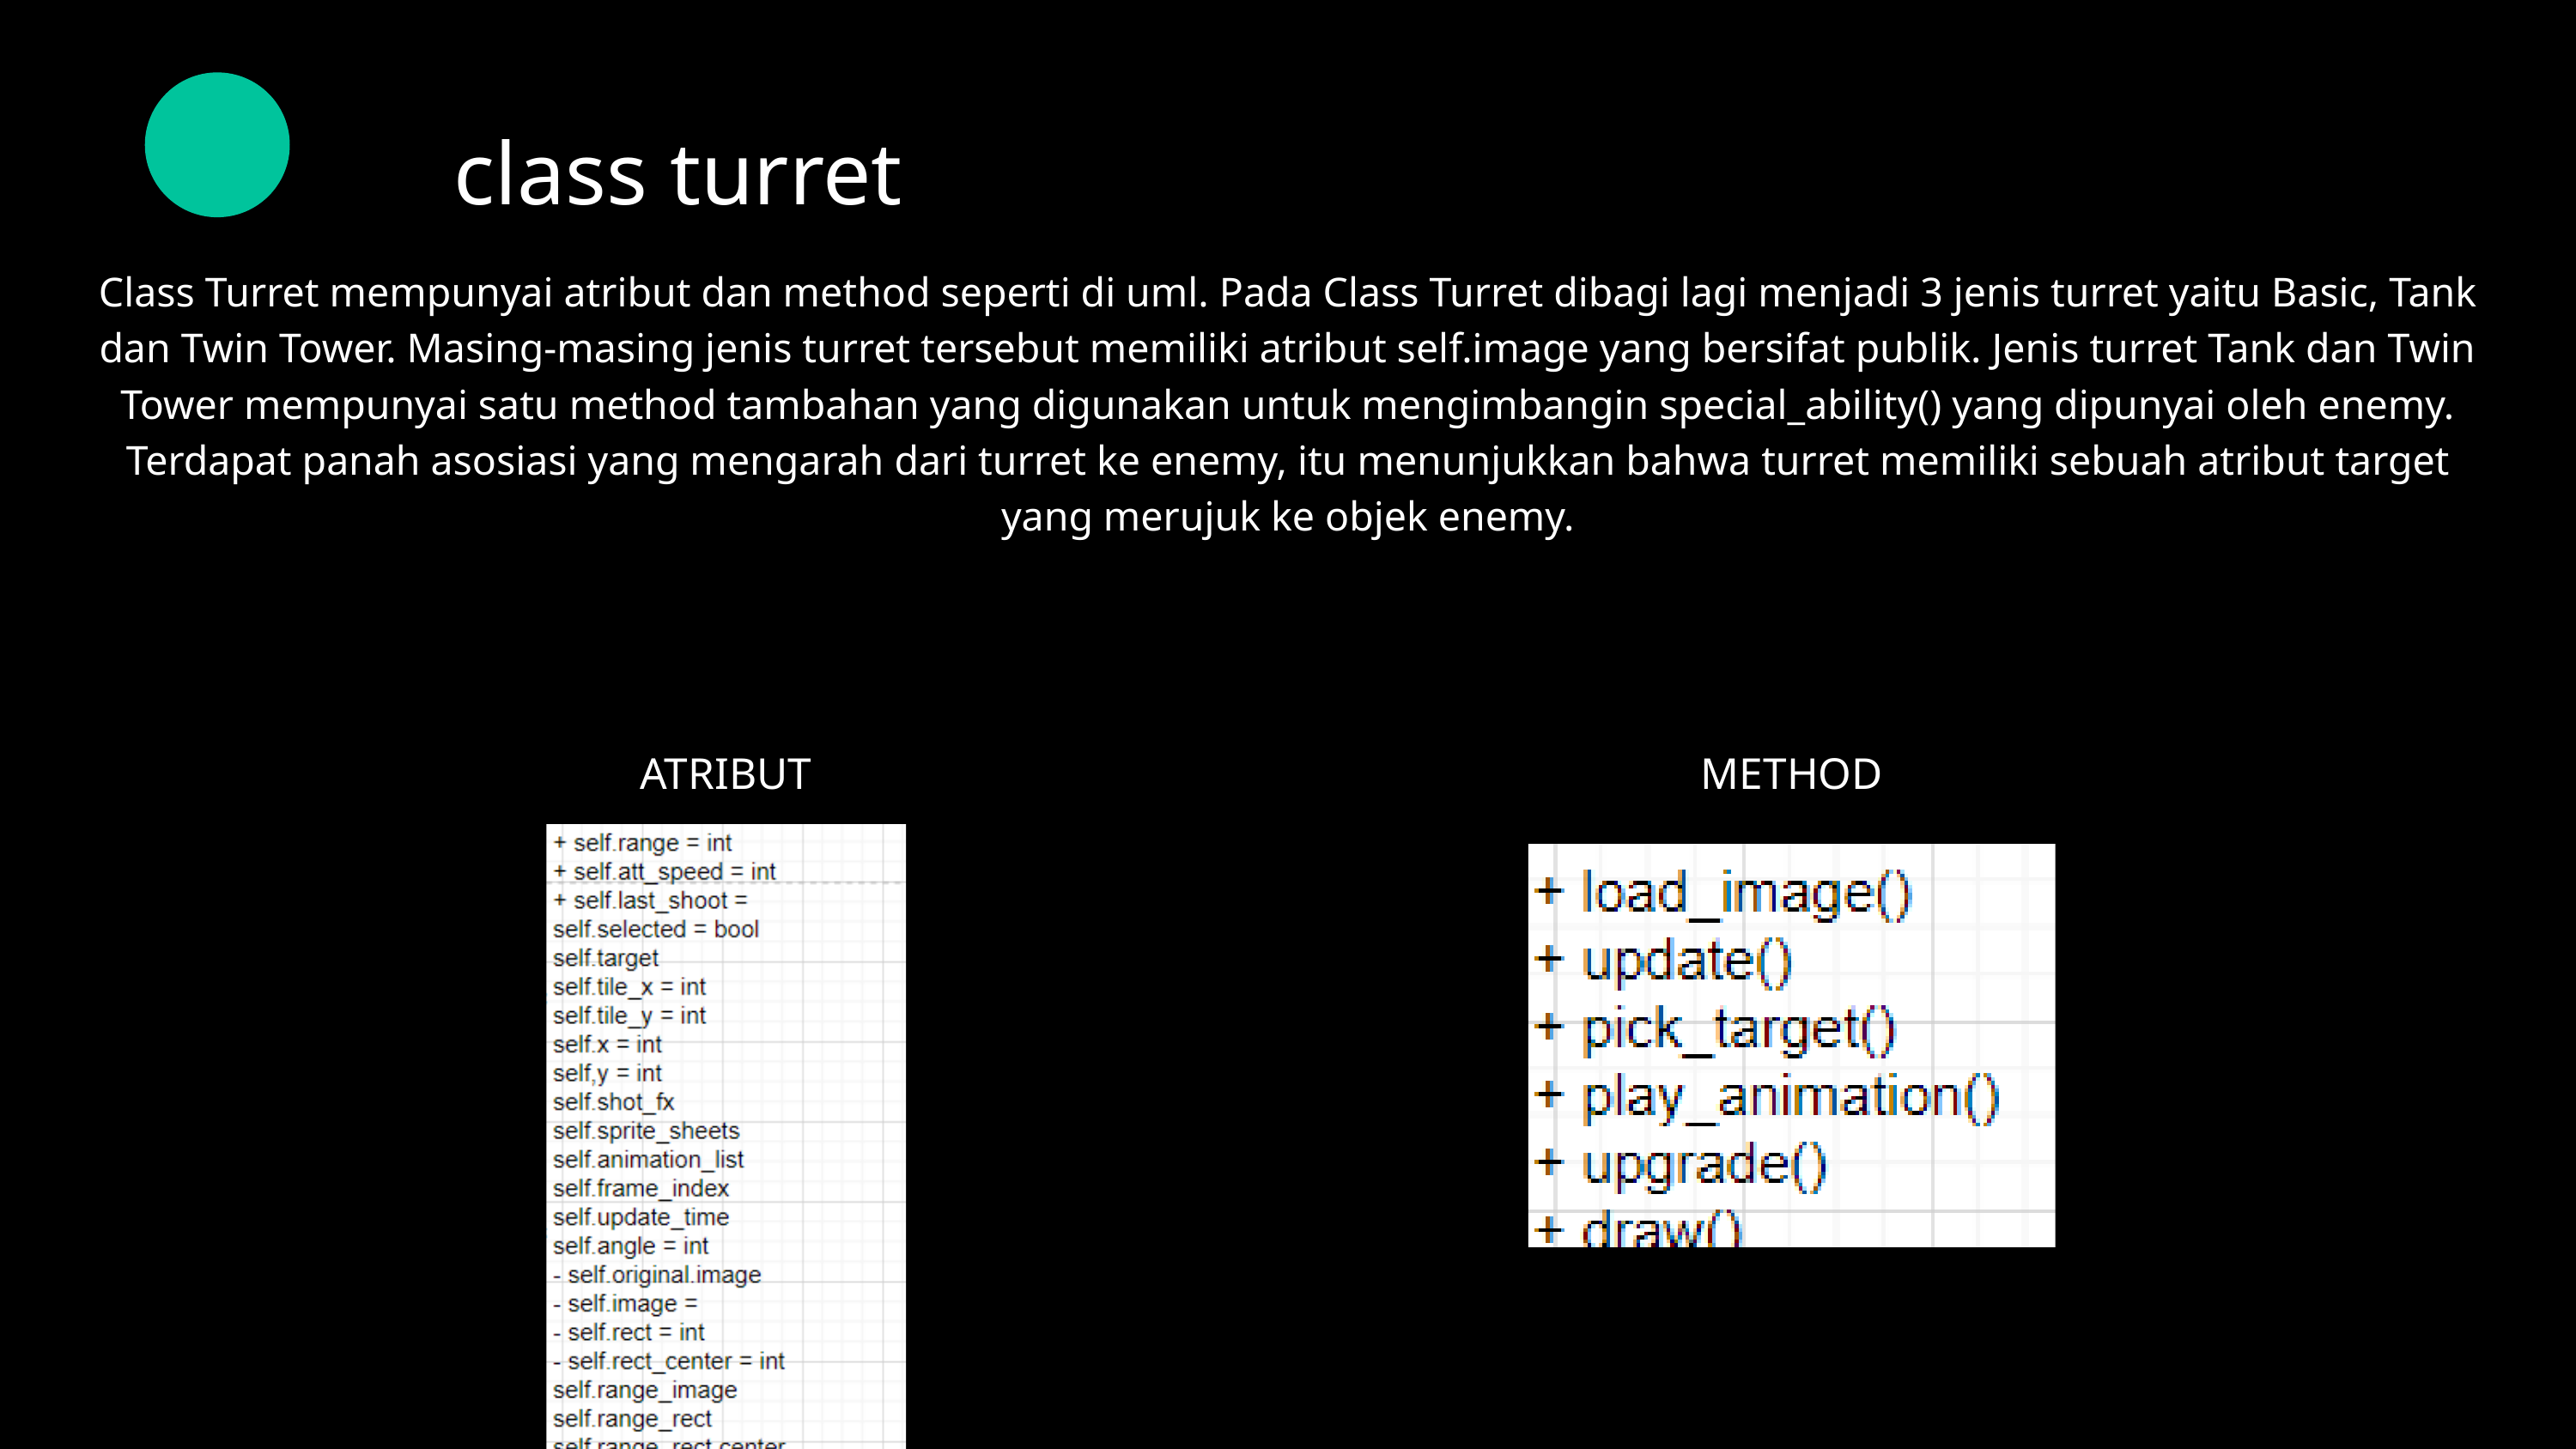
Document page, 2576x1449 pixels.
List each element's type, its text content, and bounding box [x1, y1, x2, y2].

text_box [144, 72, 290, 218]
text_box METHOD [1558, 737, 2025, 798]
text_box [546, 824, 907, 1449]
text_box [1528, 844, 2056, 1247]
text_box ATRIBUT [493, 737, 959, 798]
text_box class turret [319, 101, 1038, 222]
text_box Class Turret mempunyai atribut dan method seperti di uml. Pada Class Turret dibagi lagi menjadi 3 jenis turret yaitu Basic, Tank dan Twin Tower. Masing-masing jenis turret tersebut memiliki atribut self.image yang bersifat publik. Jenis turret Tank dan Twin Tower mempunyai satu method tambahan yang digunakan untuk mengimbangin special_ability() yang dipunyai oleh enemy. Terdapat panah asosiasi yang mengarah dari turret ke enemy, itu menunjukkan bahwa turret memiliki sebuah atribut target yang merujuk ke objek enemy. [88, 259, 2487, 595]
